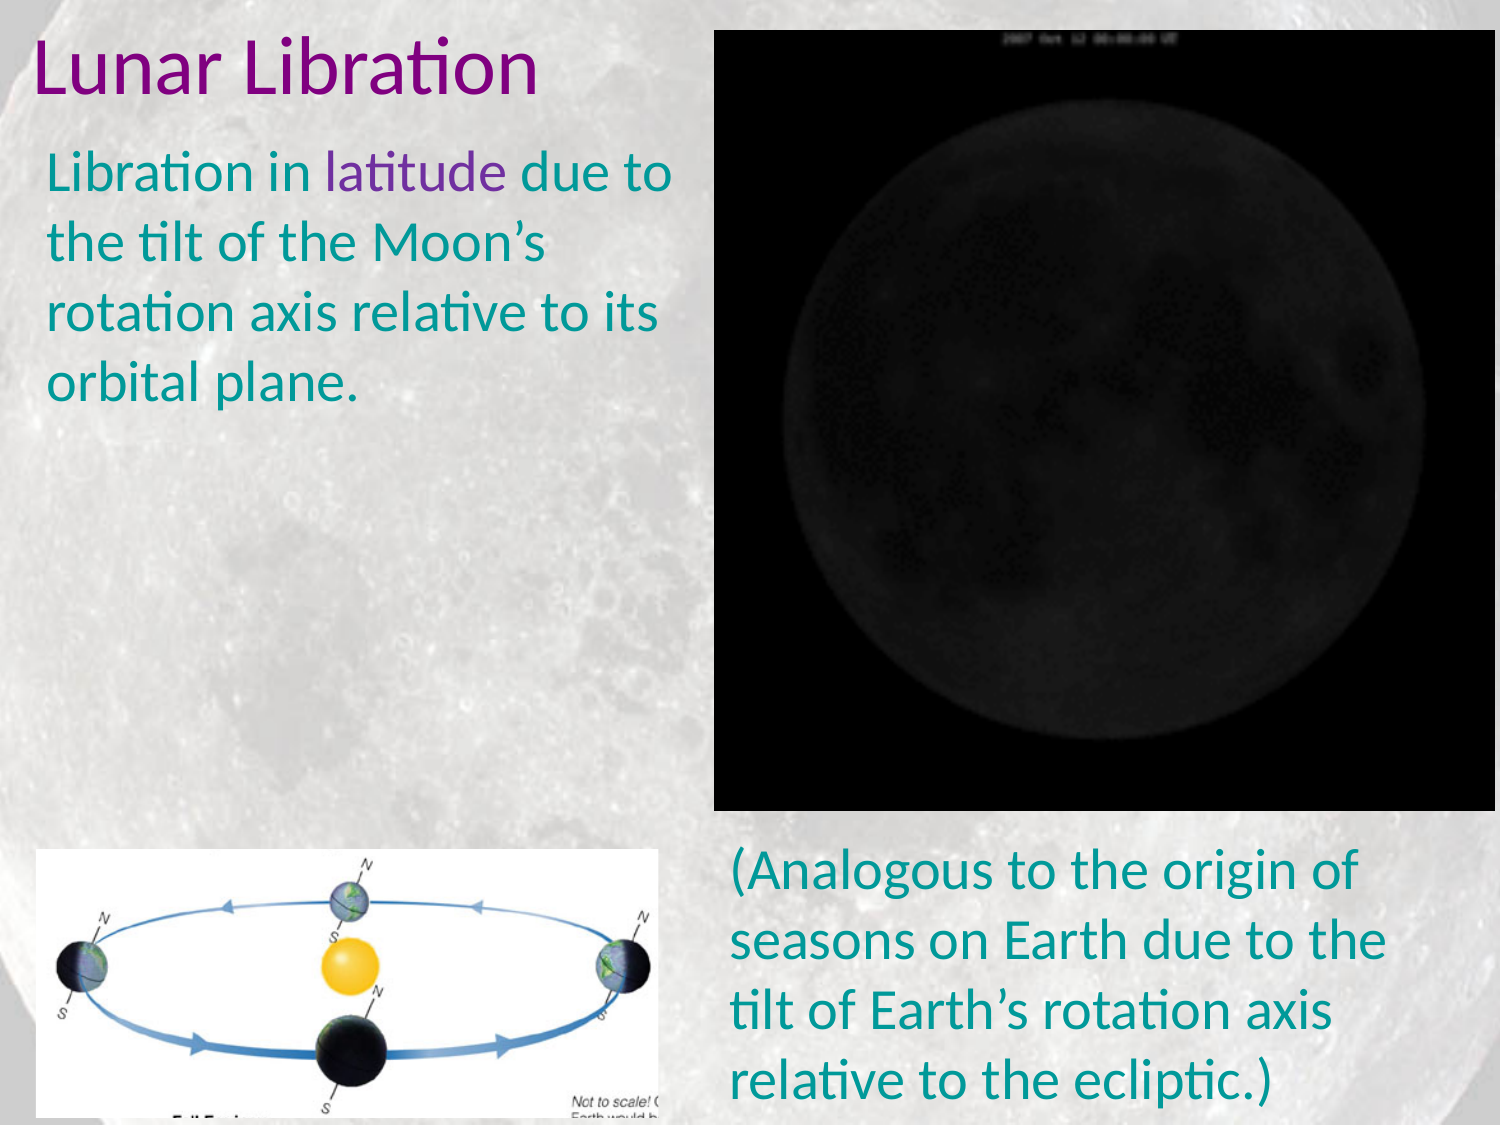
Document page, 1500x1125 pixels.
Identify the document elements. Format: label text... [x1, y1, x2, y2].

text_box Lunar Libration [17, 30, 713, 126]
picture [0, 0, 1500, 1125]
